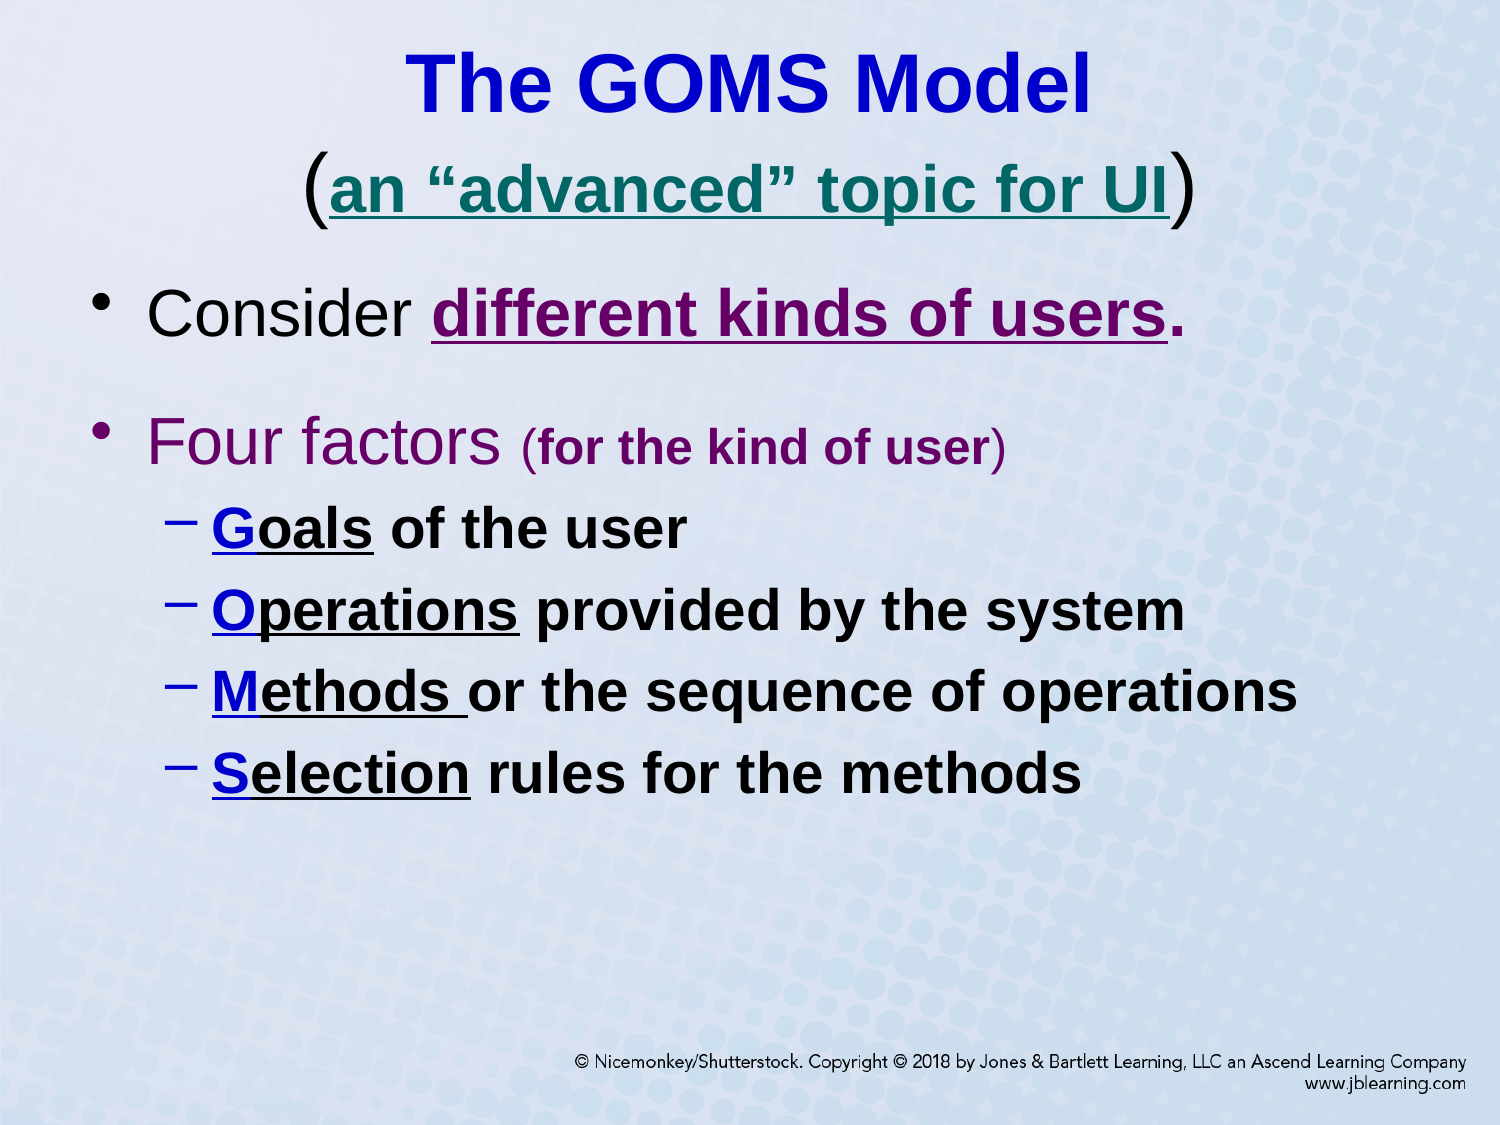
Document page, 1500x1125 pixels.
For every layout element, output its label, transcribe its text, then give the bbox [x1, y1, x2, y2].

title The GOMS Model (an “advanced” topic for UI) [75, 45, 1425, 213]
picture [0, 0, 1500, 1125]
list Consider different kinds of users. Four factors (for the kind of user) Goals of the user Operations provided by the system Methods or the sequence of operations Selection rules for the methods [75, 262, 1425, 1005]
